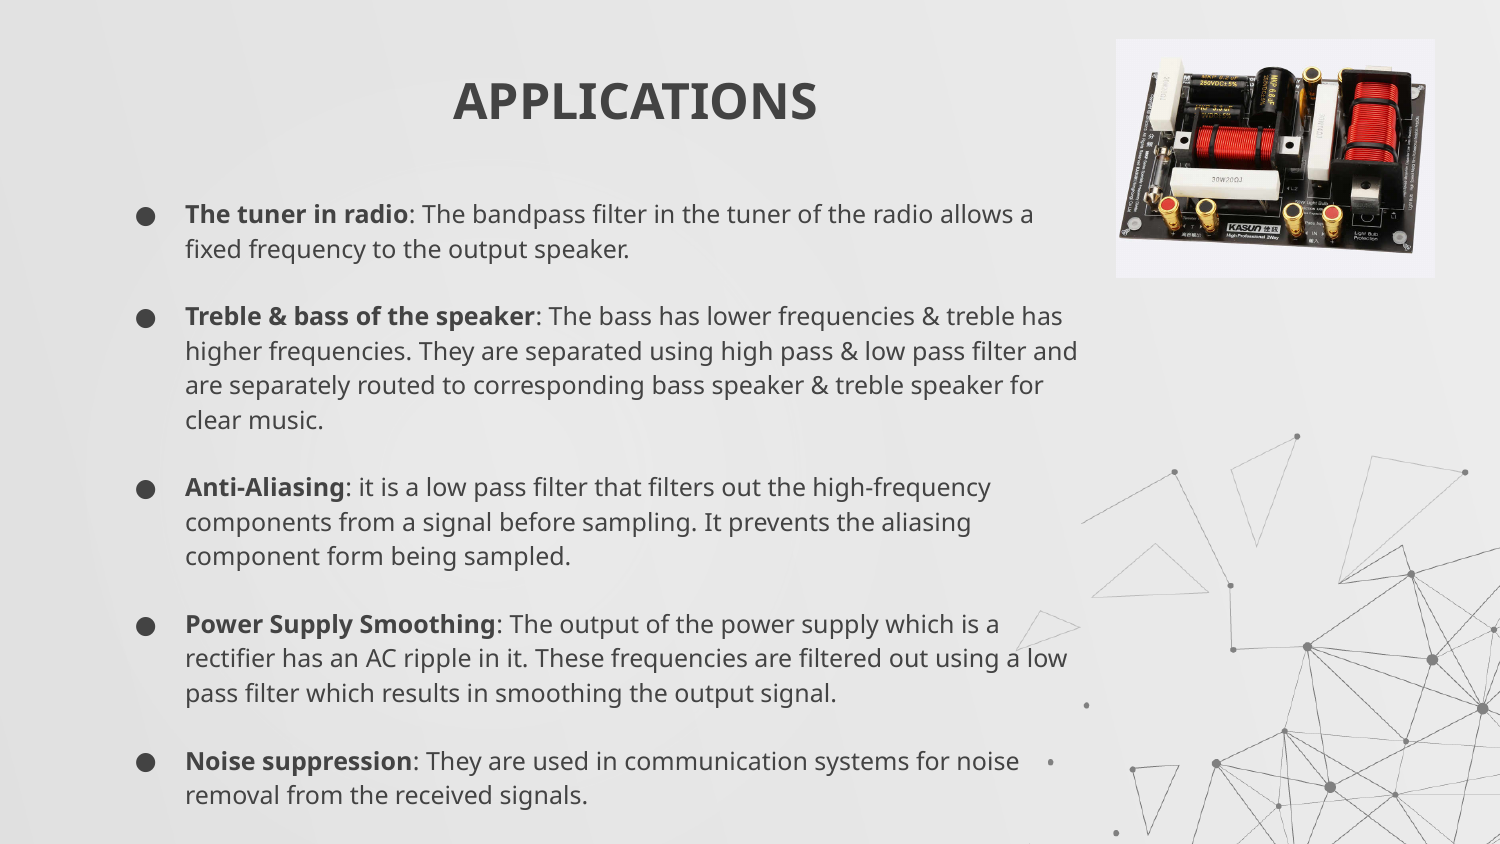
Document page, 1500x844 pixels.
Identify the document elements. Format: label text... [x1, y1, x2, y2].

subtitle The tuner in radio: The bandpass filter in the tuner of the radio allows a fixed frequency to the output speaker. Treble & bass of the speaker: The bass has lower frequencies & treble has higher frequencies. They are separated using high pass & low pass filter and are separately routed to corresponding bass speaker & treble speaker for clear music. Anti-Aliasing: it is a low pass filter that filters out the high-frequency components from a signal before sampling. It prevents the aliasing component form being sampled. Power Supply Smoothing: The output of the power supply which is a rectifier has an AC ripple in it. These frequencies are filtered out using a low pass filter which results in smoothing the output signal. Noise suppression: They are used in communication systems for noise removal from the received signals. [94, 179, 1102, 787]
picture [0, 0, 1500, 844]
title APPLICATIONS [324, 54, 947, 145]
